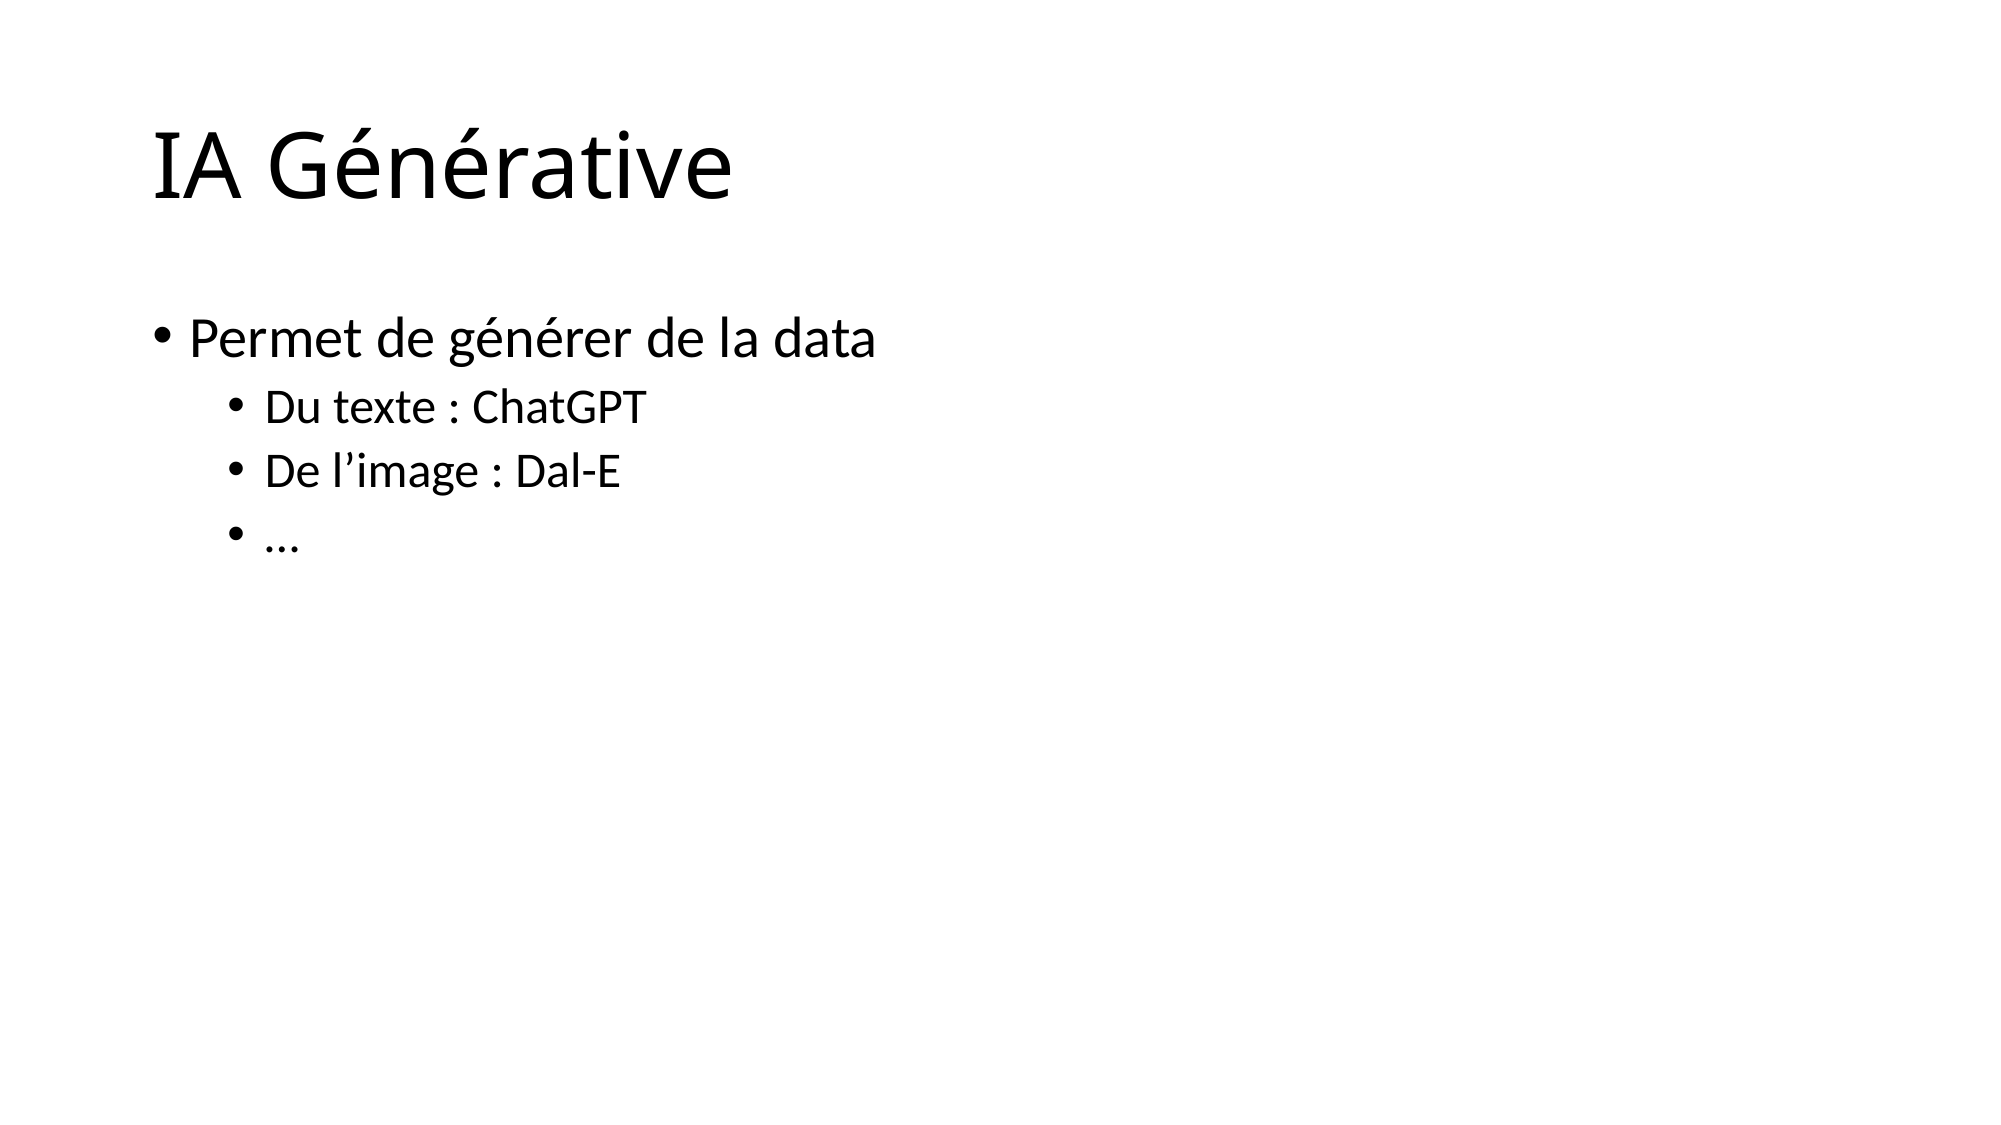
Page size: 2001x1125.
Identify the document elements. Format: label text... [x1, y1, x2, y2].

title IA Générative [137, 59, 1863, 278]
list Permet de générer de la data Du texte : ChatGPT De l’image : Dal-E … [137, 299, 1863, 1014]
